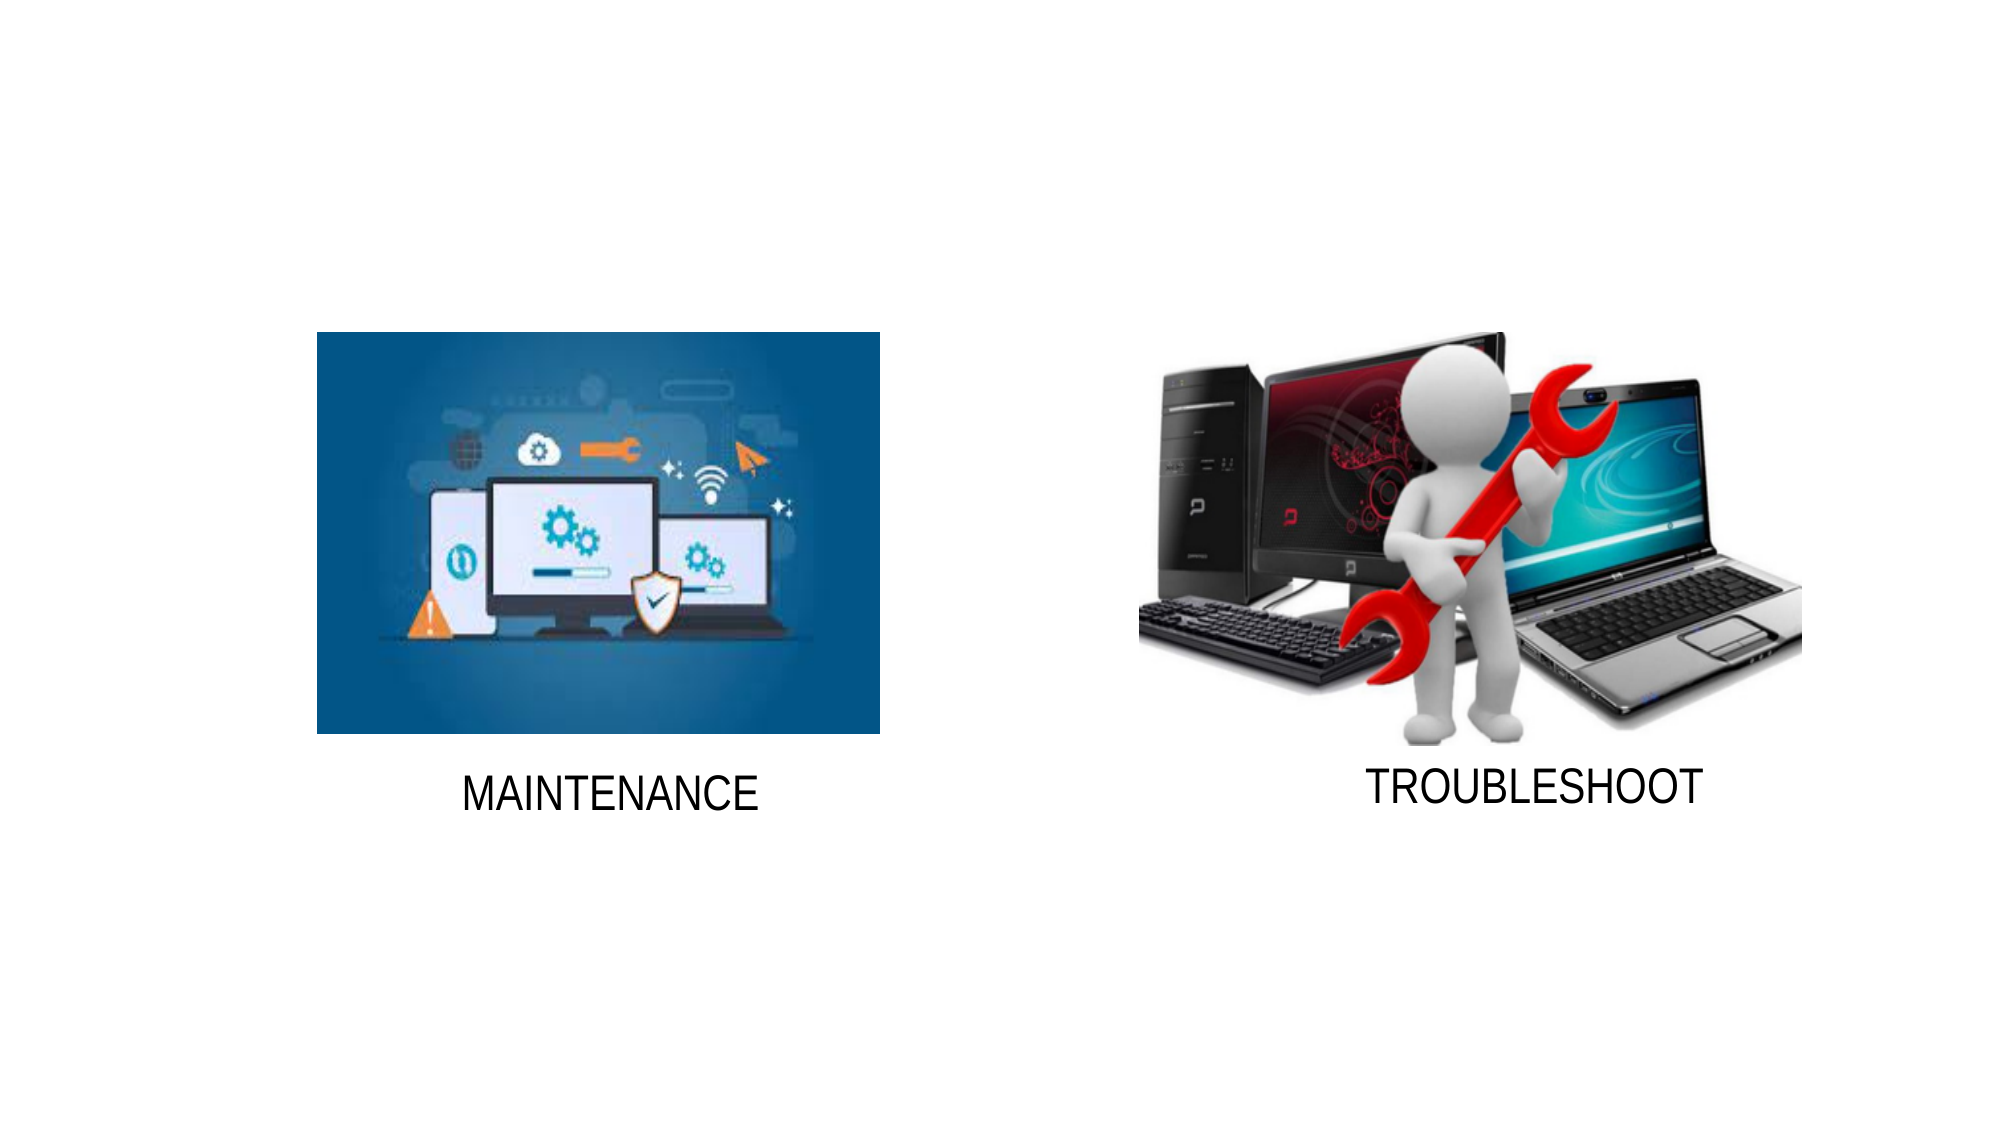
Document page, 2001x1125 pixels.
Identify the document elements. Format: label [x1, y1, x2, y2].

text_box [1139, 331, 1802, 822]
text_box [317, 332, 880, 829]
